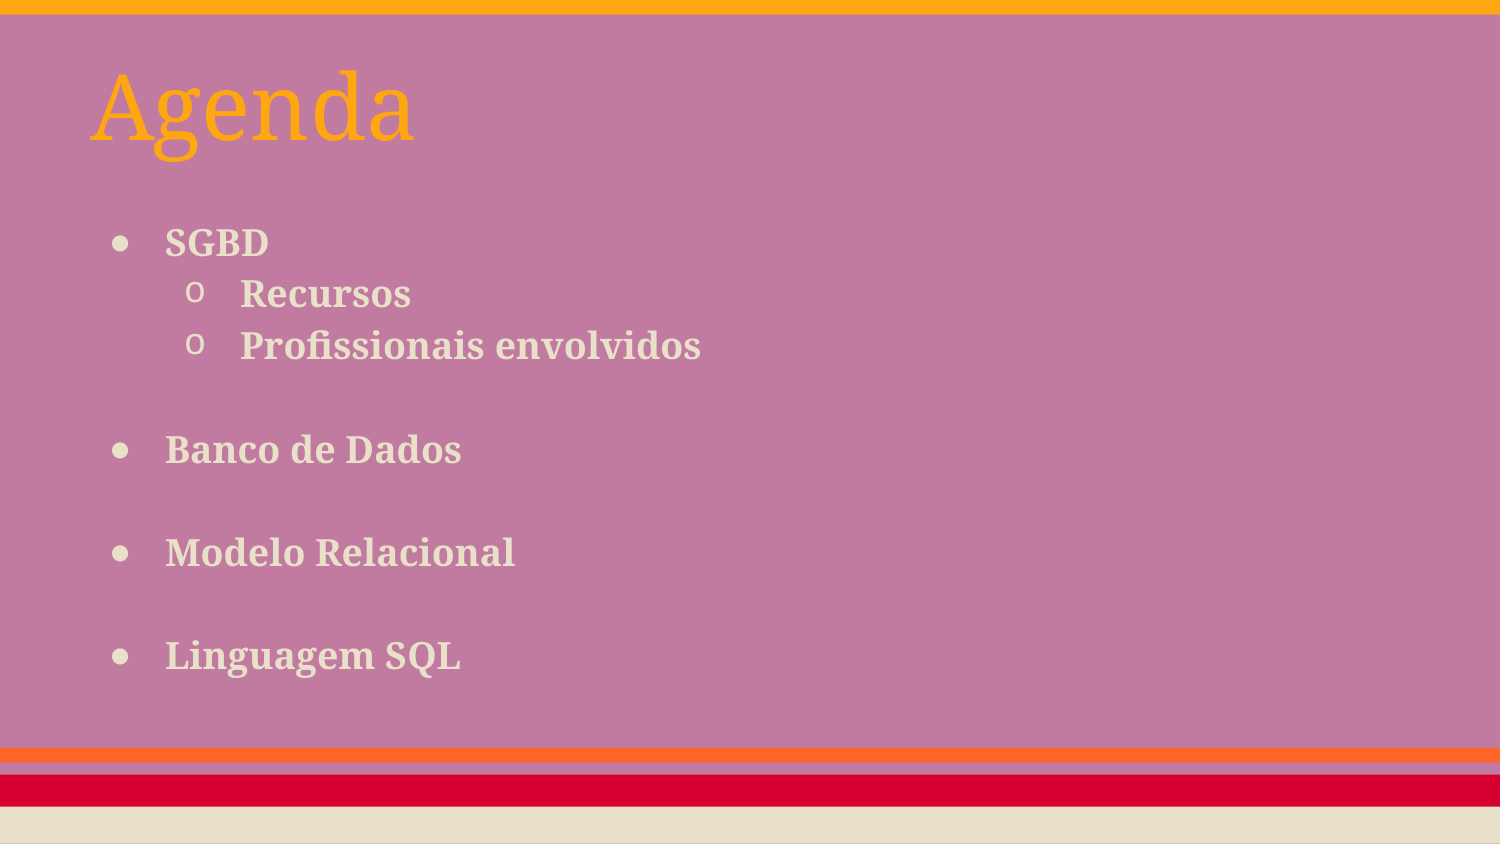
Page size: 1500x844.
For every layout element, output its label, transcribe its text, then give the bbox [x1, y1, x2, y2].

title Agenda [75, 33, 1425, 175]
list SGBD Recursos Profissionais envolvidos Banco de Dados Modelo Relacional Linguagem SQL [75, 196, 1425, 733]
